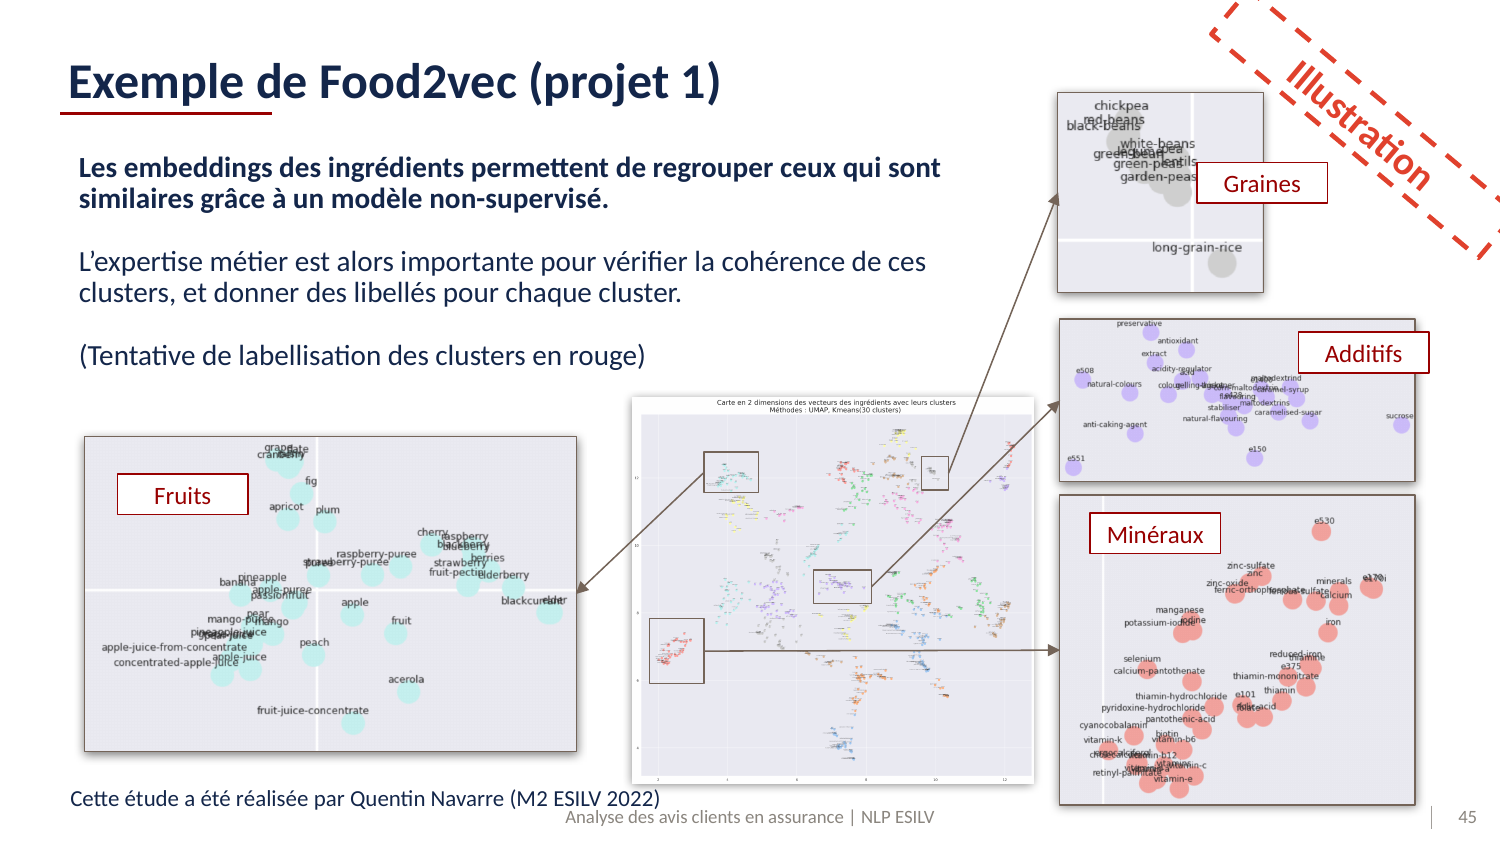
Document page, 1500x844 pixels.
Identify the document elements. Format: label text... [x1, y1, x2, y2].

list Cette étude a été réalisée par Quentin Navarre (M2 ESILV 2022) [60, 780, 953, 815]
title Exemple de Food2vec (projet 1) [68, 27, 1303, 112]
picture [84, 437, 577, 752]
text_box Additifs [1419, 332, 1429, 373]
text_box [871, 400, 1061, 587]
title Exemple de Food2vec (projet 1) [1295, 27, 1432, 112]
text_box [575, 471, 705, 595]
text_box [948, 192, 1059, 399]
text_box Illustration [1211, 0, 1500, 258]
picture [1059, 319, 1415, 482]
picture [1057, 92, 1263, 292]
picture [632, 396, 1034, 784]
list Les embeddings des ingrédients permettent de regrouper ceux qui sont similaires grâce à un modèle non-supervisé. L’expertise métier est alors importante pour vérifier la cohérence de ces clusters, et donner des libellés pour chaque cluster. (Tentative de labellisation des clusters en rouge) [68, 145, 961, 415]
text_box Graines [1268, 162, 1328, 204]
picture [1059, 495, 1415, 805]
